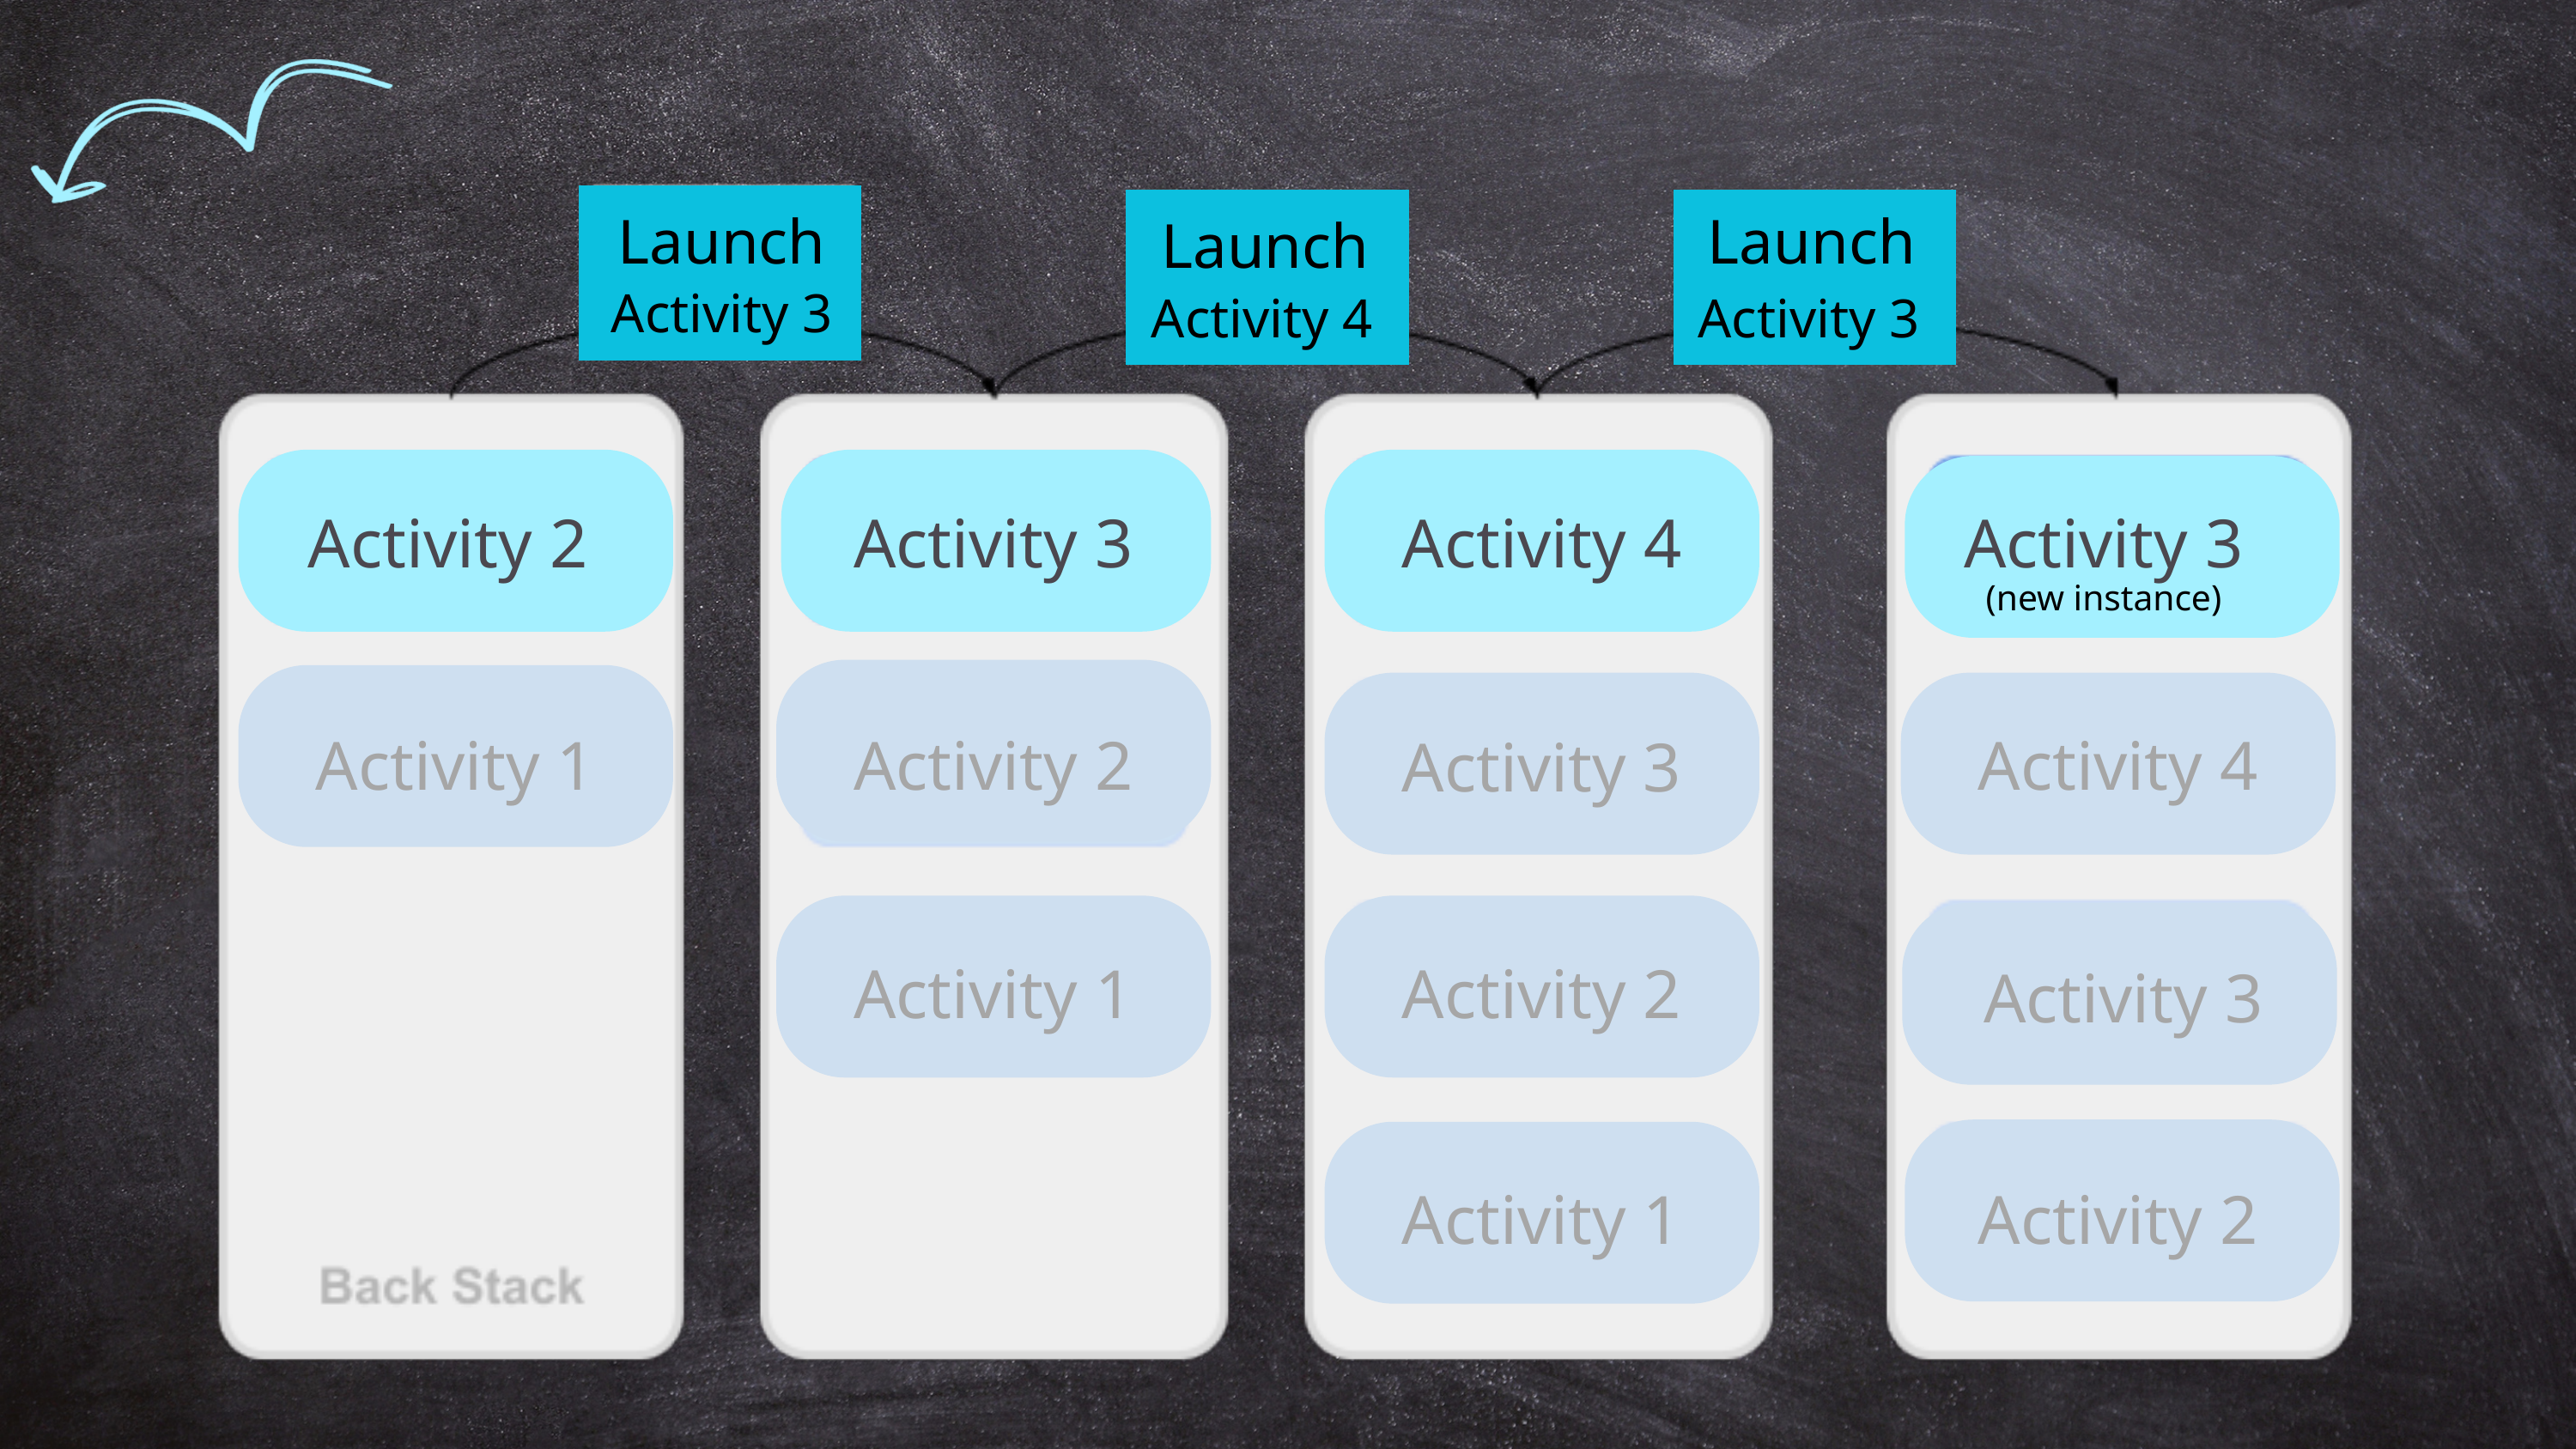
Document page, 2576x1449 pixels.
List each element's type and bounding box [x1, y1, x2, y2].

text_box [775, 659, 1212, 842]
text_box [1905, 1119, 2340, 1302]
text_box [1900, 672, 2336, 855]
picture [0, 0, 2576, 1449]
text_box [1125, 189, 1409, 365]
text_box [238, 664, 674, 847]
text_box [781, 449, 1212, 632]
text_box [238, 449, 674, 632]
text_box [1905, 455, 2340, 639]
text_box [1324, 1121, 1760, 1304]
text_box [1324, 449, 1760, 632]
text_box [578, 185, 862, 361]
text_box [1324, 672, 1760, 855]
text_box [1902, 902, 2337, 1085]
text_box [1324, 895, 1760, 1078]
text_box [1673, 189, 1957, 365]
text_box [775, 895, 1212, 1078]
